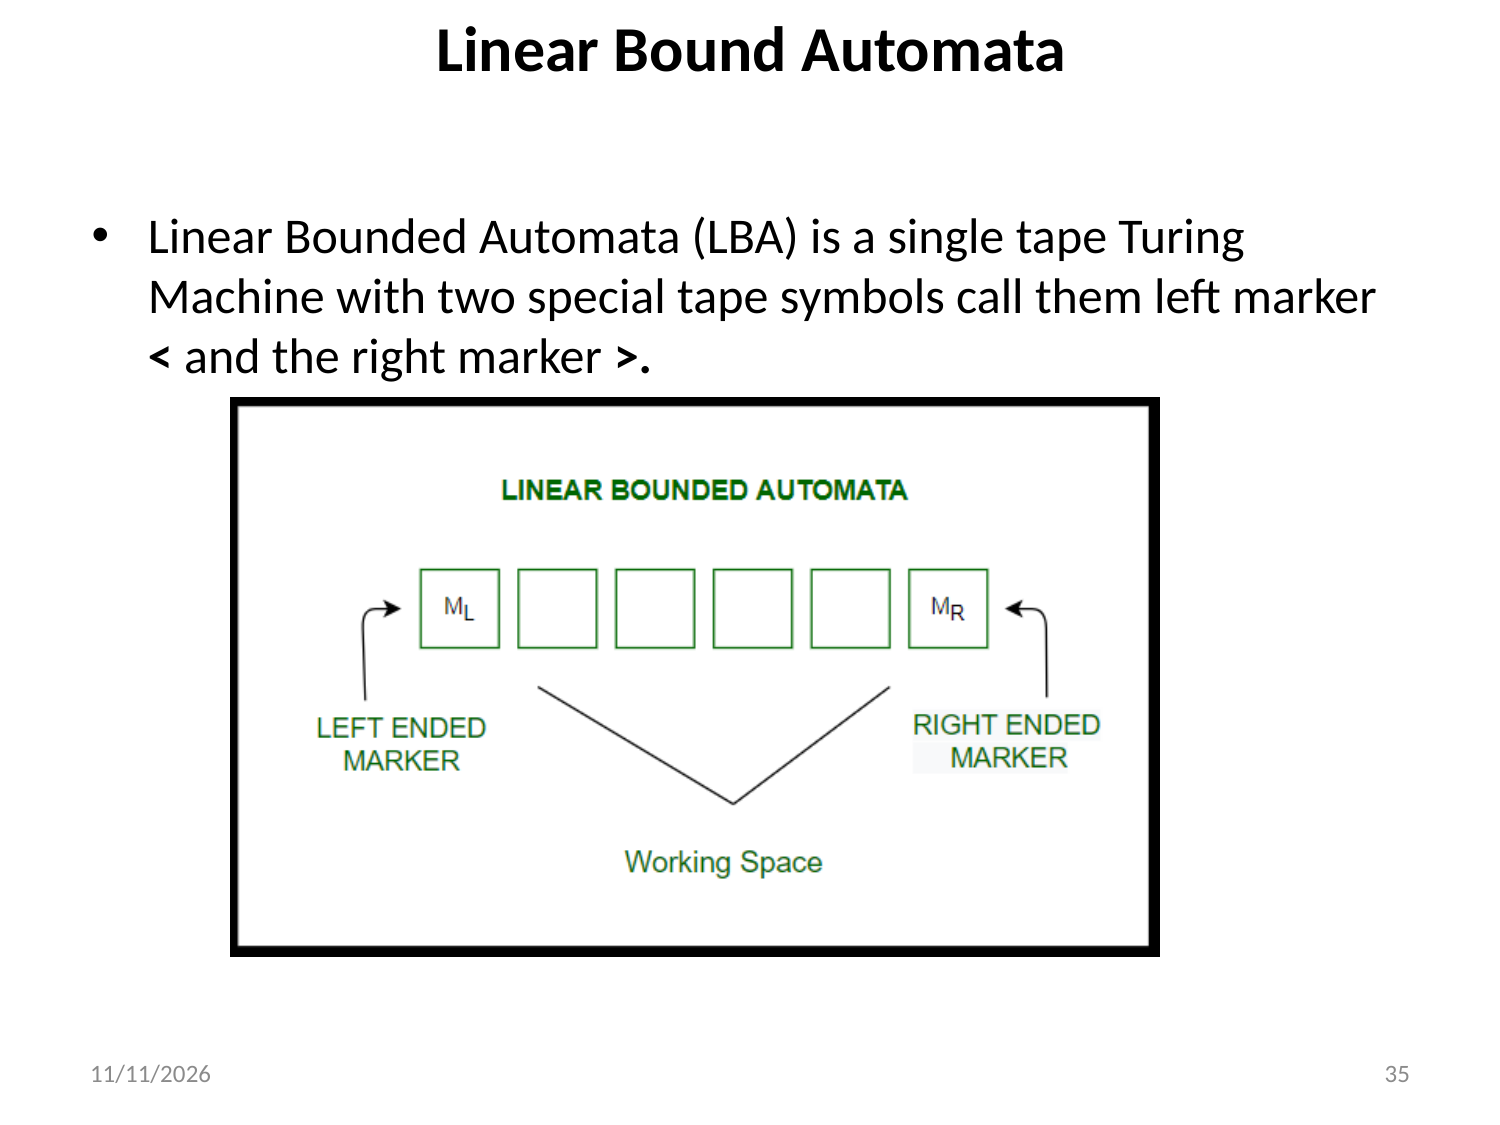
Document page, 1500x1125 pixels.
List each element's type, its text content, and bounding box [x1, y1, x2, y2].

title Linear Bound Automata [76, 0, 1427, 93]
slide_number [75, 1042, 425, 1103]
list Linear Bounded Automata (LBA) is a single tape Turing Machine with two special tape symbols call them left marker < and the right marker >. [76, 196, 1427, 939]
picture [229, 396, 1161, 957]
slide_number 35 [1074, 1042, 1425, 1103]
